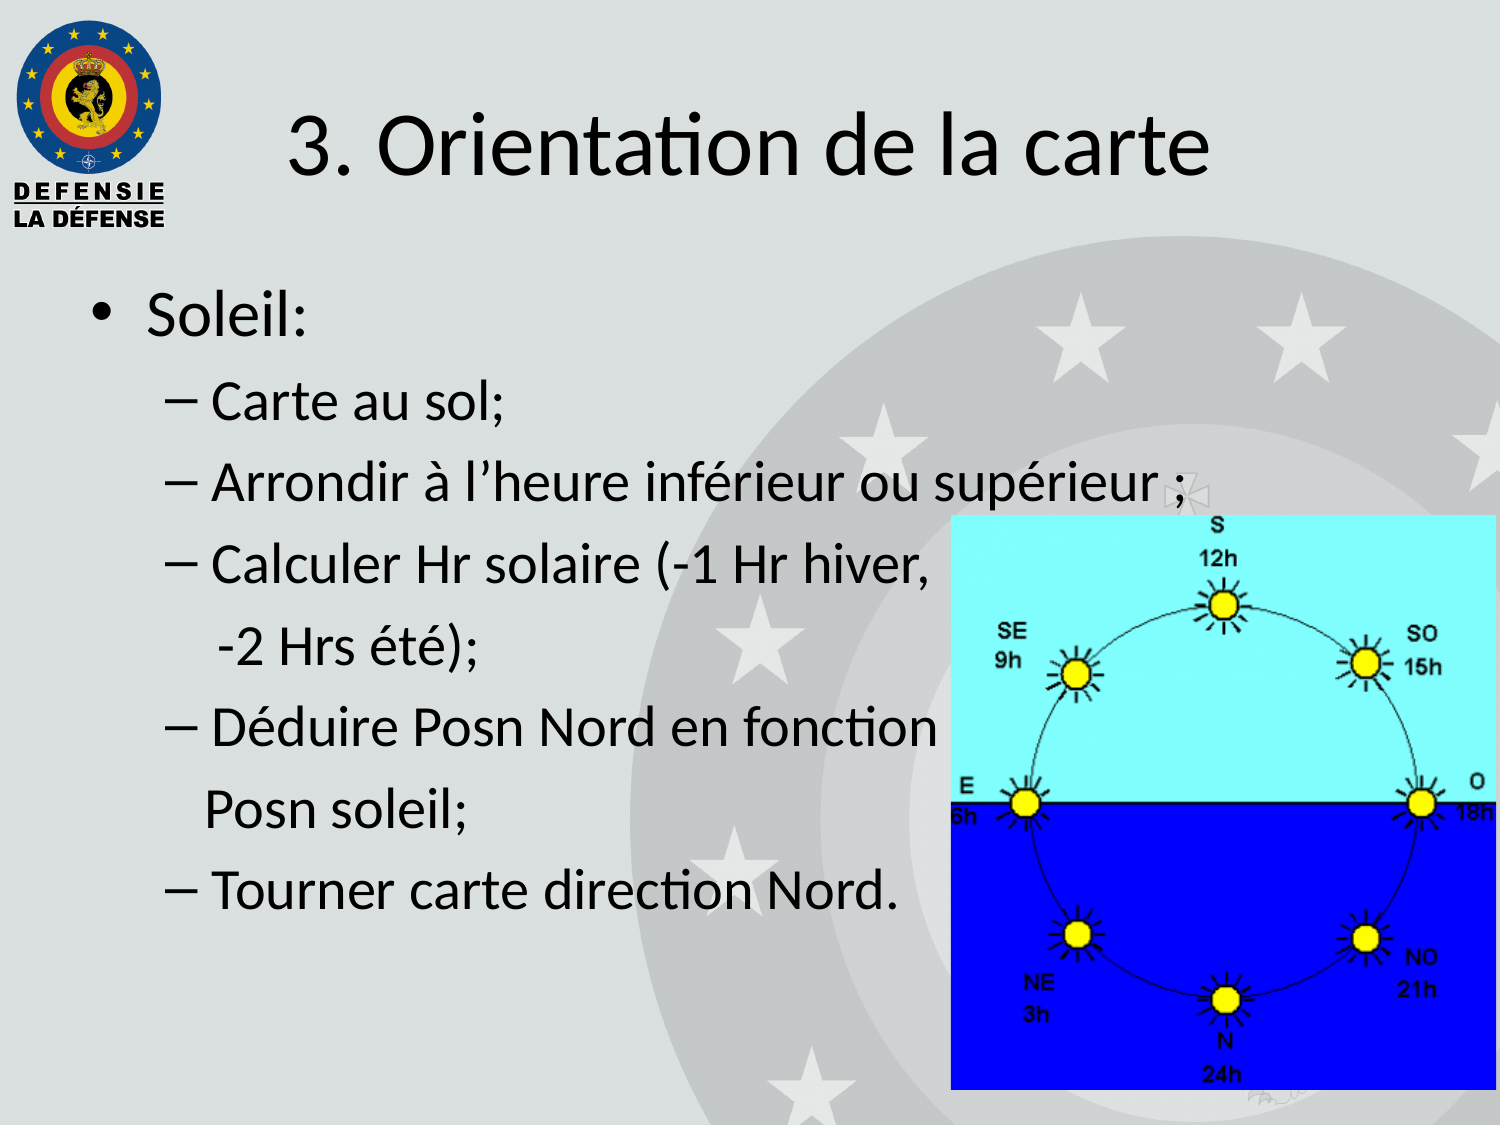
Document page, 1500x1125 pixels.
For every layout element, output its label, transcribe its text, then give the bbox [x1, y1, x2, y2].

list Soleil: Carte au sol; Arrondir à l’heure inférieur ou supérieur ; Calculer Hr solaire (-1 Hr hiver, -2 Hrs été); Déduire Posn Nord en fonction Posn soleil; Tourner carte direction Nord. [74, 262, 1426, 1006]
title 3. Orientation de la carte [74, 44, 1426, 233]
picture [0, 0, 1500, 1125]
